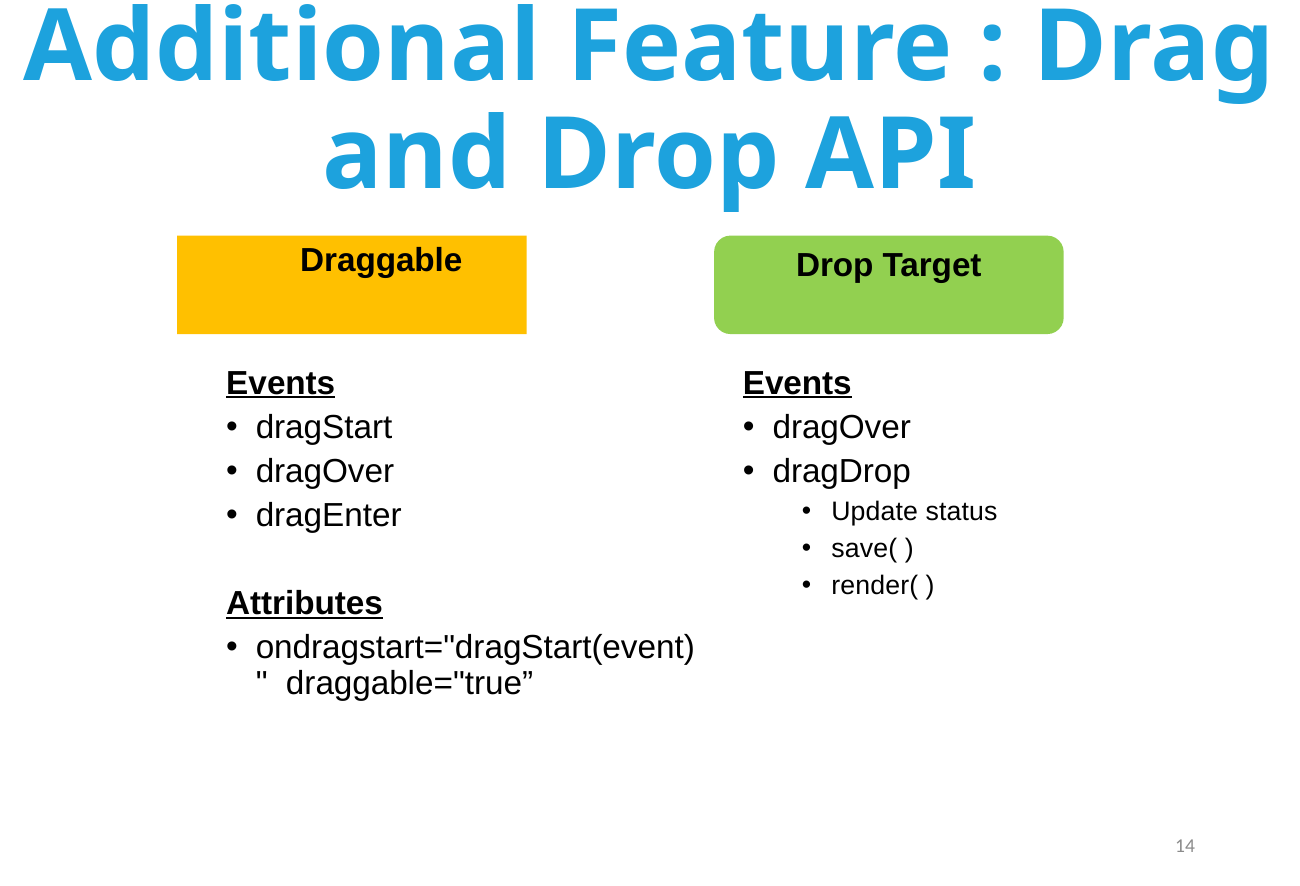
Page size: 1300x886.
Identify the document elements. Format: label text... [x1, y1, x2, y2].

slide_number 14 [917, 821, 1210, 869]
text_box Events dragStart dragOver dragEnter Attributes ondragstart="dragStart(event)" draggable="true” [152, 358, 668, 691]
list Draggable [176, 235, 528, 335]
text_box Events dragOver dragDrop Update status save( ) render( ) [668, 358, 1167, 691]
title Additional Feature : Drag and Drop API [0, 61, 1300, 144]
text_box Drop Target [713, 234, 1065, 336]
